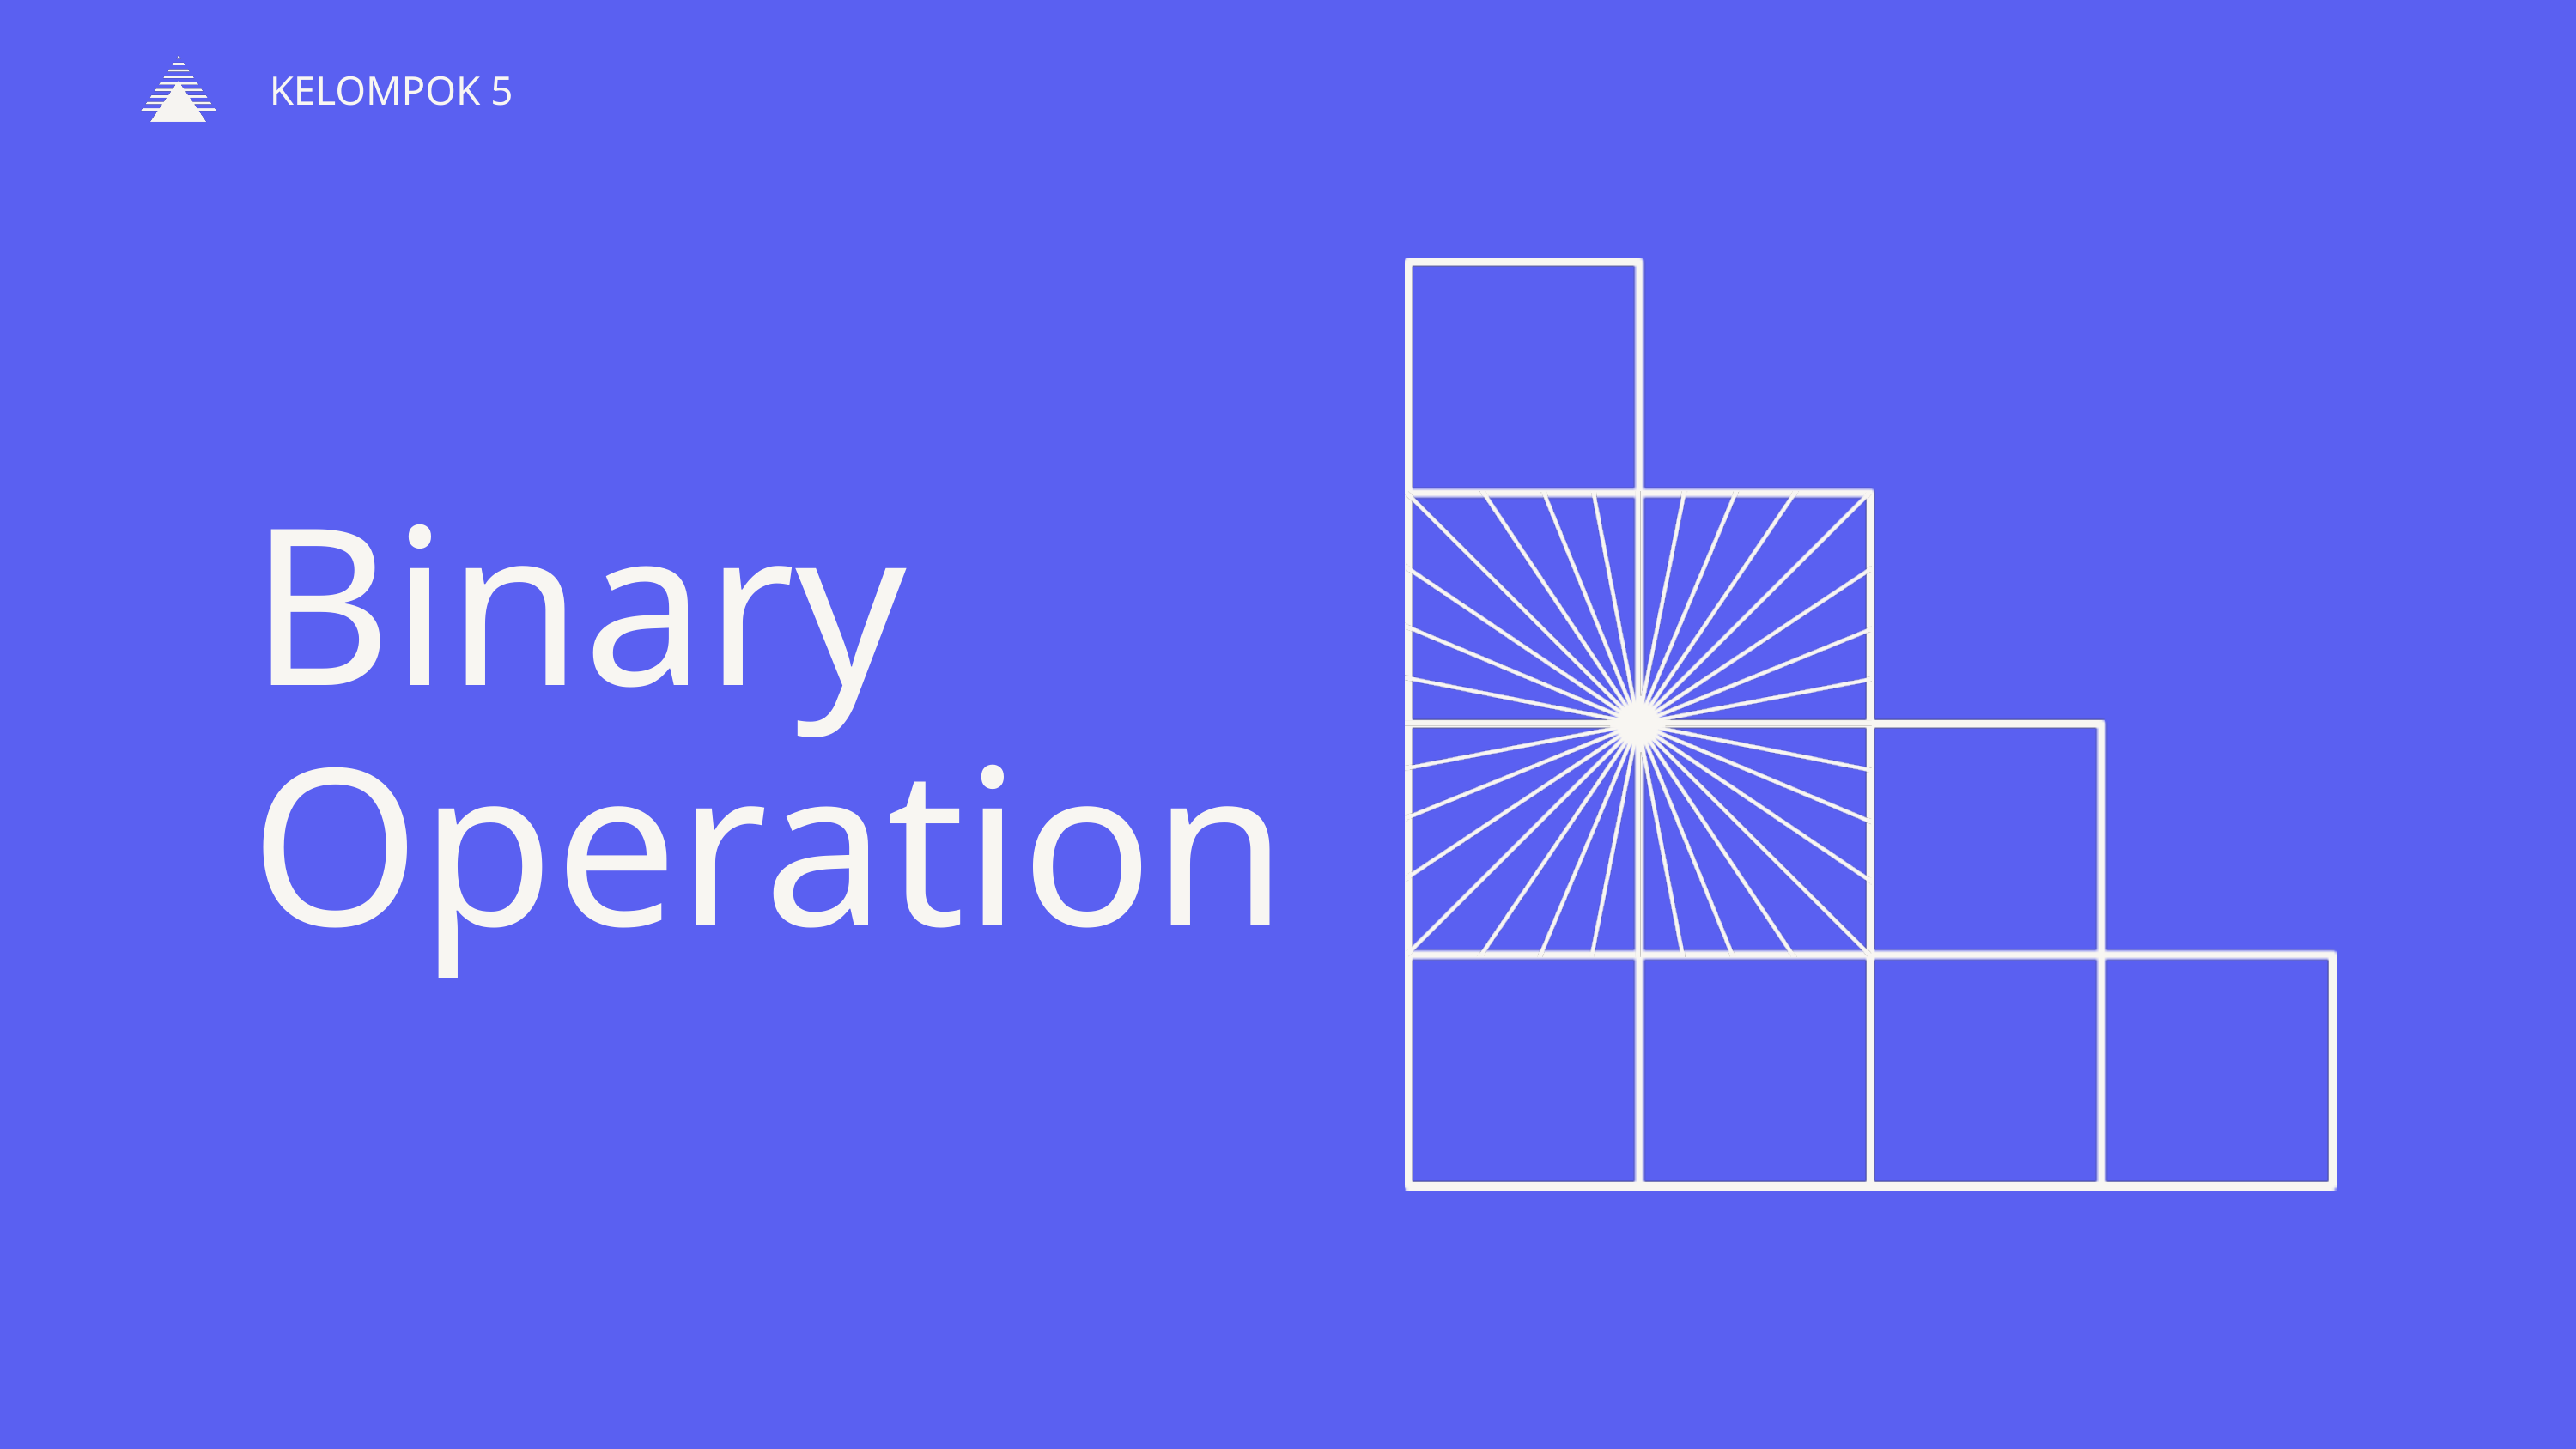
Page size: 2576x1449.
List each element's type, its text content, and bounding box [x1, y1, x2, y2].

text_box KELOMPOK 5 [269, 58, 867, 113]
picture [141, 54, 216, 122]
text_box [1405, 258, 2337, 1191]
text_box Binary Operation [250, 489, 1400, 970]
